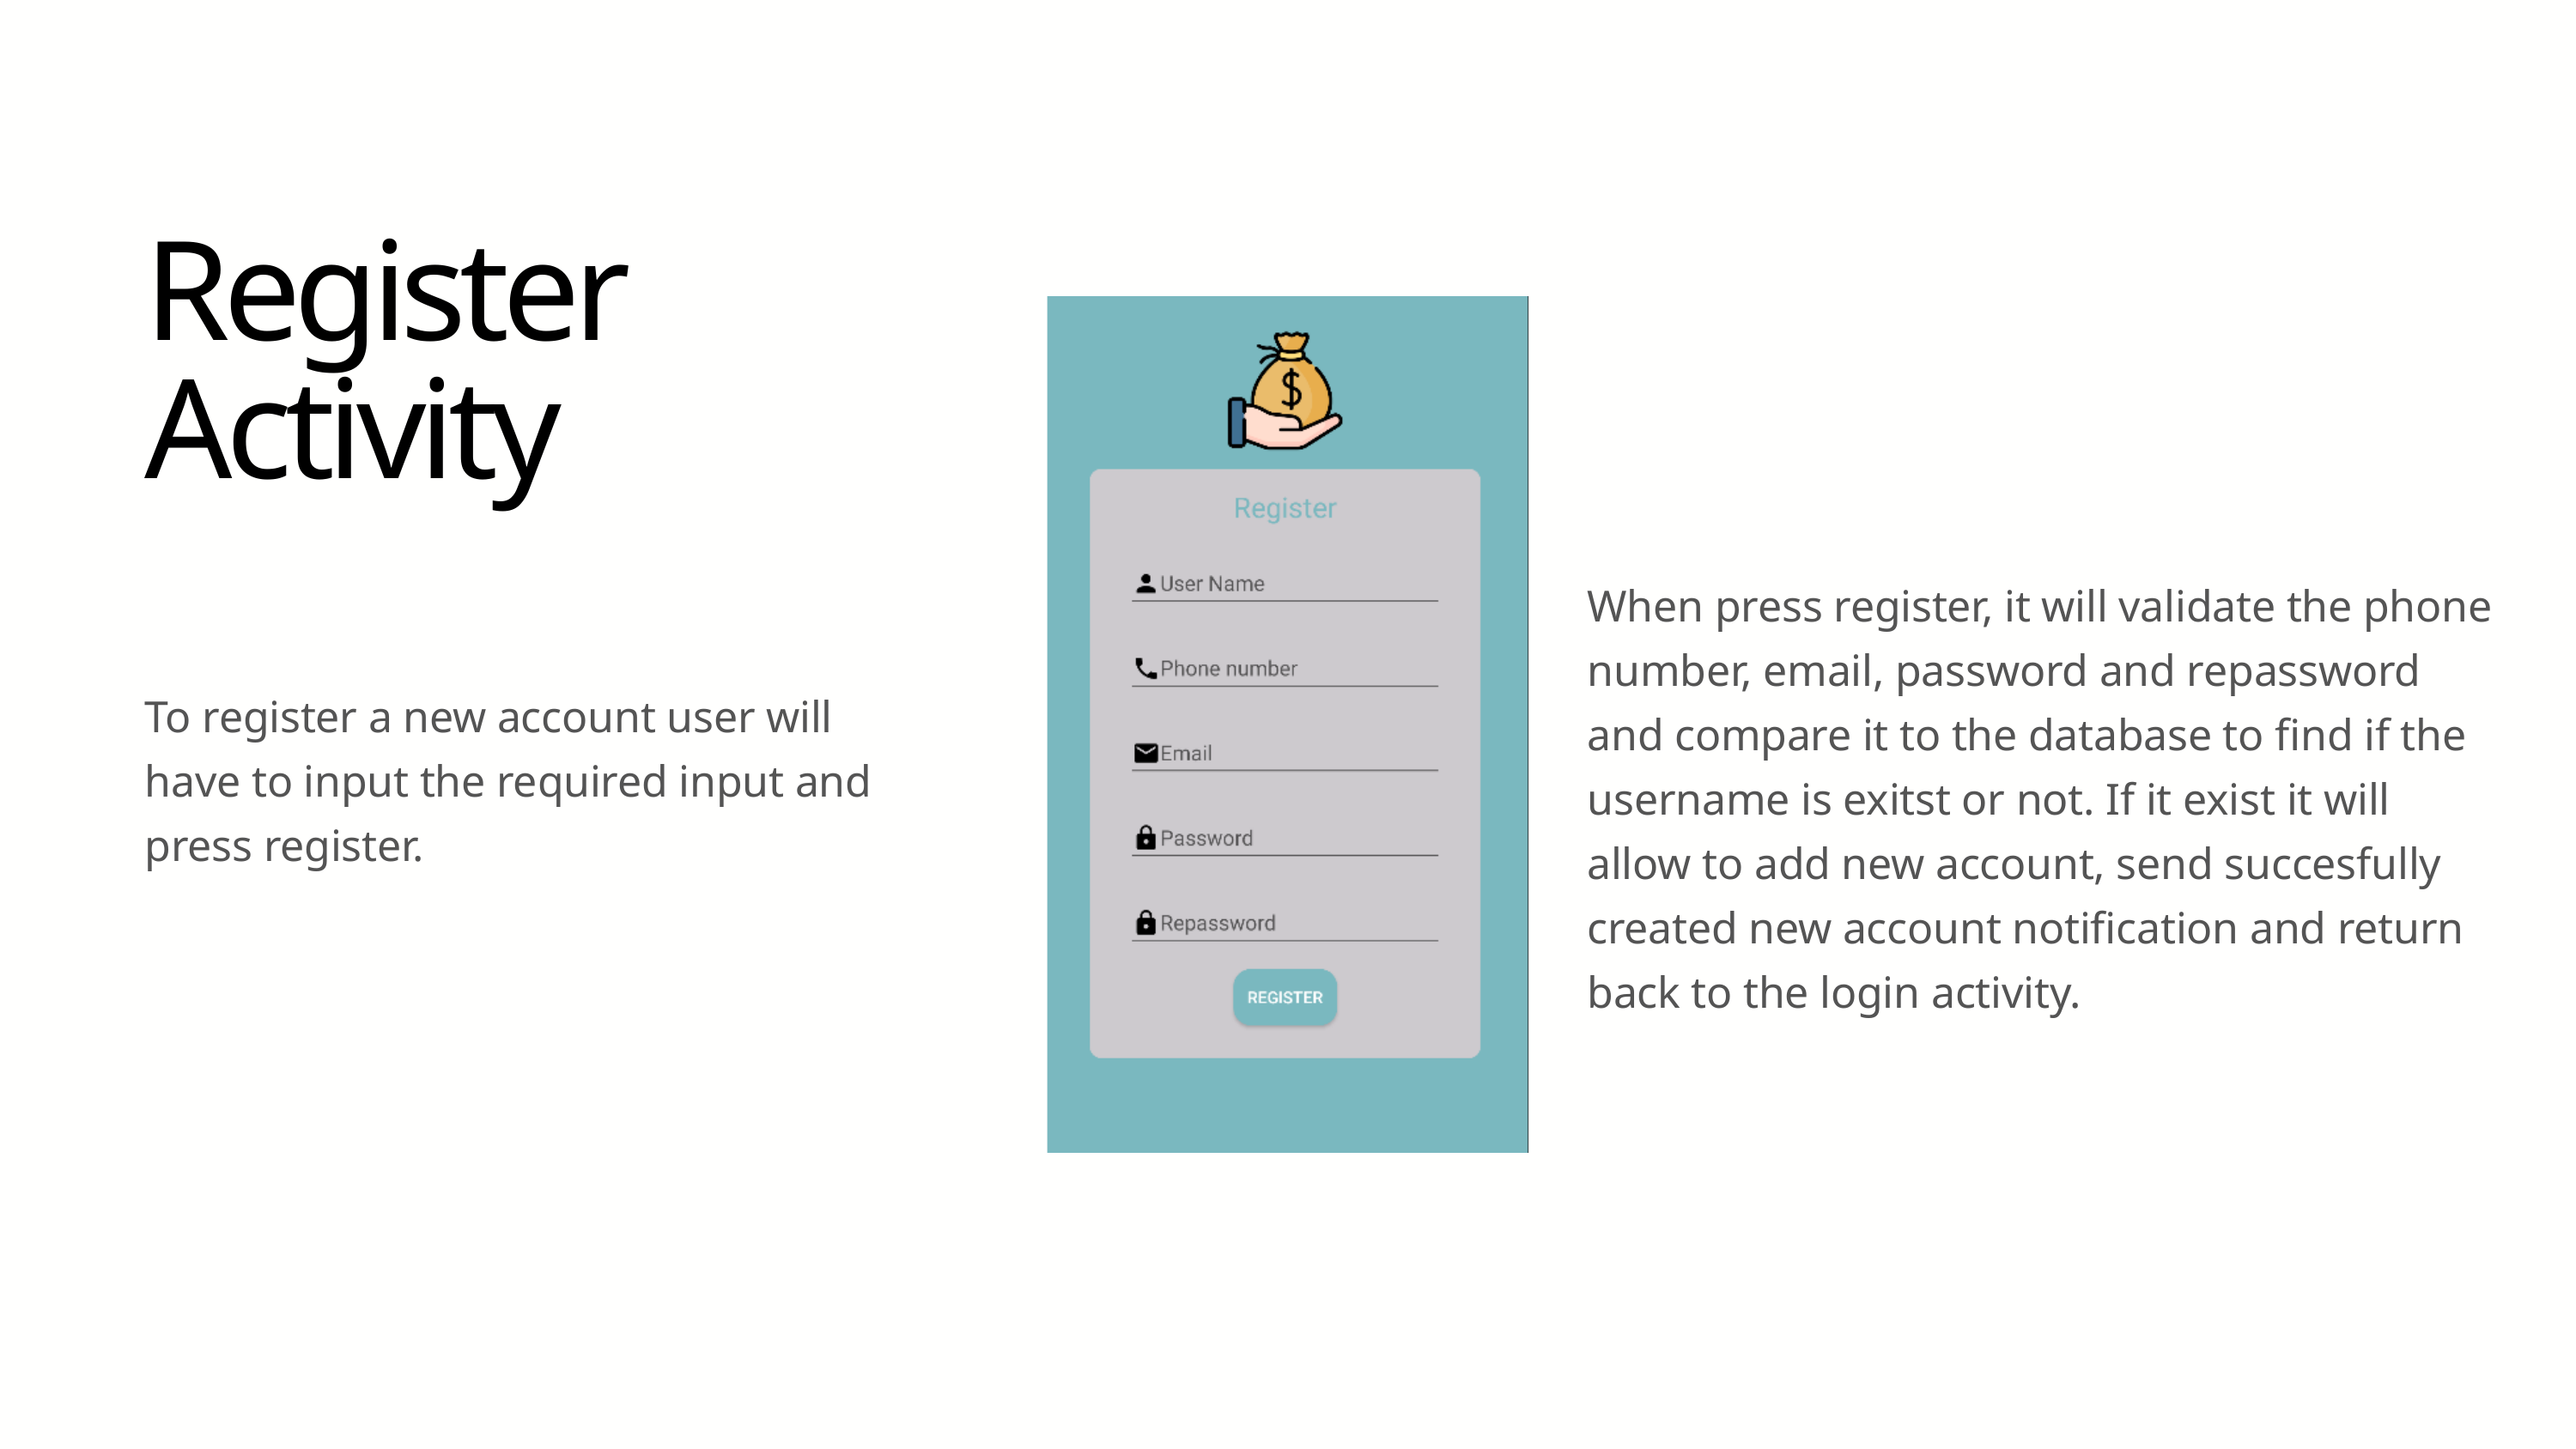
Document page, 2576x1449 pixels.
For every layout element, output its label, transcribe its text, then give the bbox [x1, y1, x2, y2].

text_box When press register, it will validate the phone number, email, password and repassword and compare it to the database to find if the username is exitst or not. If it exist it will allow to add new account, send succesfully created new account notification and return back to the login activity. [1587, 501, 2496, 1082]
text_box To register a new account user will have to input the required input and press register. [144, 676, 929, 999]
text_box Register Activity [144, 230, 882, 506]
text_box [1047, 296, 1529, 1153]
